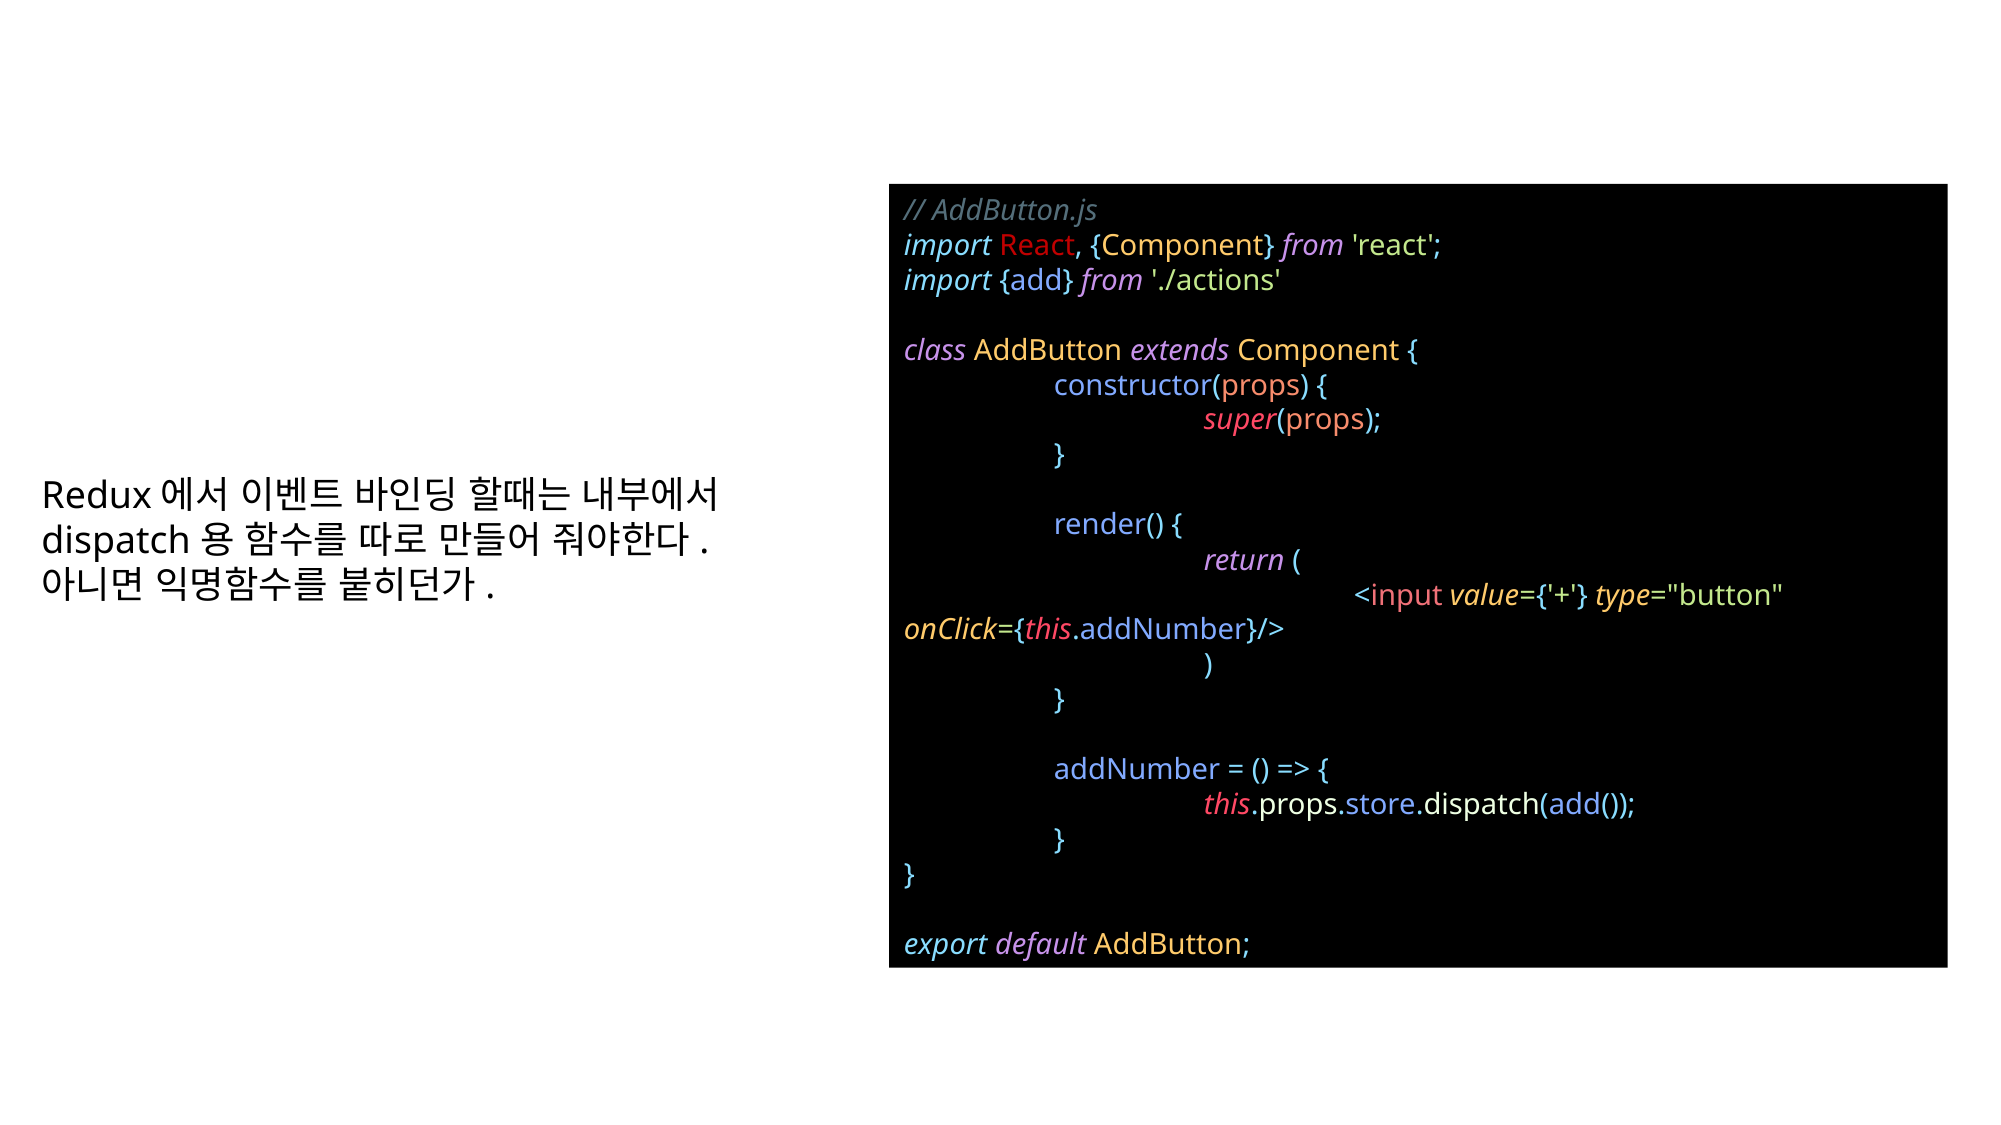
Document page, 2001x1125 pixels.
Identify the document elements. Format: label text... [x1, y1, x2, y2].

text_box Redux에서 이벤트 바인딩 할때는 내부에서 dispatch용 함수를 따로 만들어 줘야한다. 아니면 익명함수를 붙히던가. [26, 463, 844, 614]
text_box // AddButton.js import React, {Component} from 'react'; import {add} from './actions' class AddButton extends Component { constructor(props) { super(props); } render() { return ( <input value={'+'} type="button" onClick={this.addNumber}/> ) } addNumber = () => { this.props.store.dispatch(add()); } } export default AddButton; [889, 183, 1948, 968]
